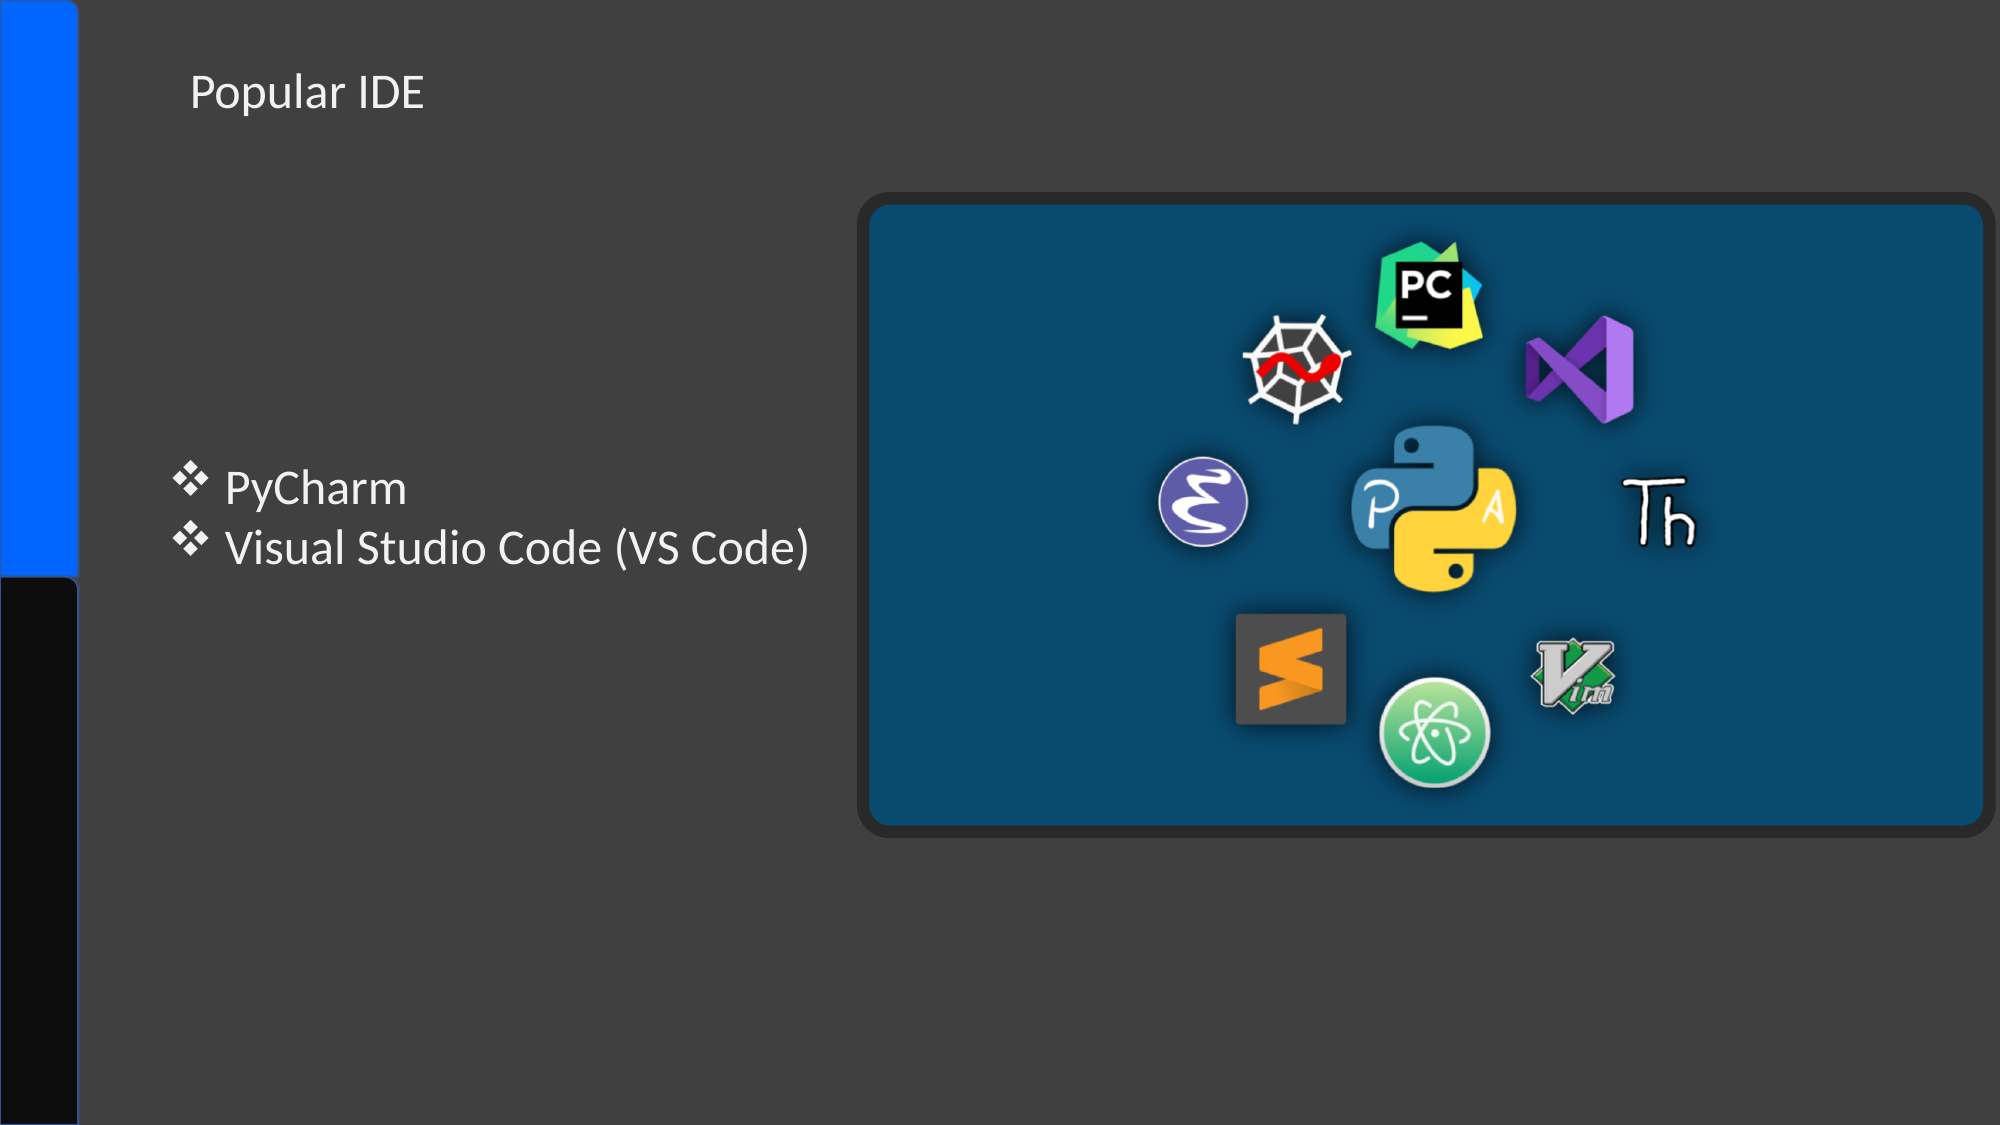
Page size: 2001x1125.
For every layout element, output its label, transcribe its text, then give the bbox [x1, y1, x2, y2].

text_box [0, 0, 80, 578]
text_box PyCharm Visual Studio Code (VS Code) [153, 446, 863, 582]
text_box Popular IDE [174, 50, 1055, 126]
picture [863, 198, 1990, 832]
text_box [0, 575, 80, 1125]
